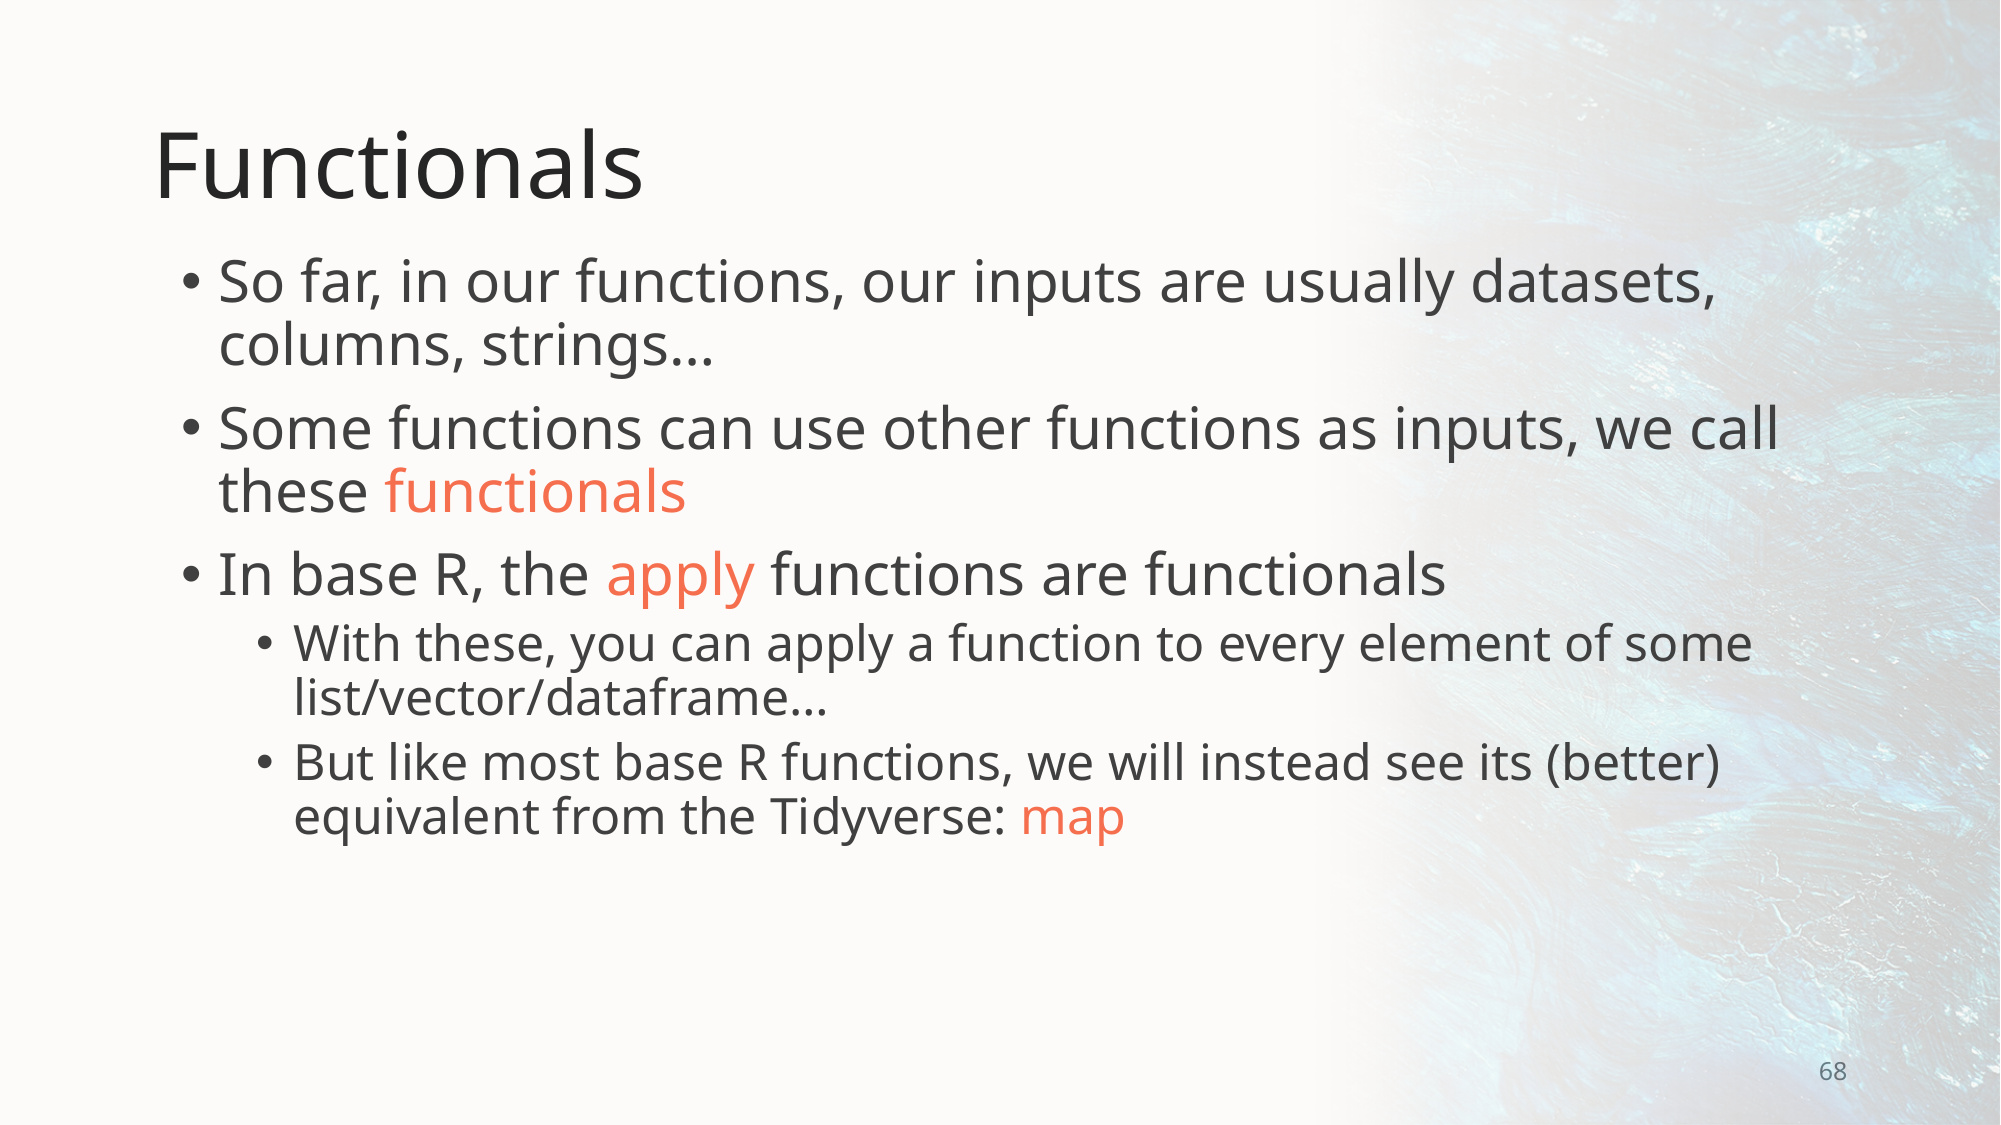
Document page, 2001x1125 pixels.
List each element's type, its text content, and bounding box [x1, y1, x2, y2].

title Functionals [137, 59, 1286, 278]
list So far, in our functions, our inputs are usually datasets, columns, strings… Some functions can use other functions as inputs, we call these functionals In base R, the apply functions are functionals With these, you can apply a function to every element of some list/vector/dataframe… But like most base R functions, we will instead see its (better) equivalent from the Tidyverse: map [166, 244, 1286, 1125]
picture [1286, 0, 2000, 1125]
